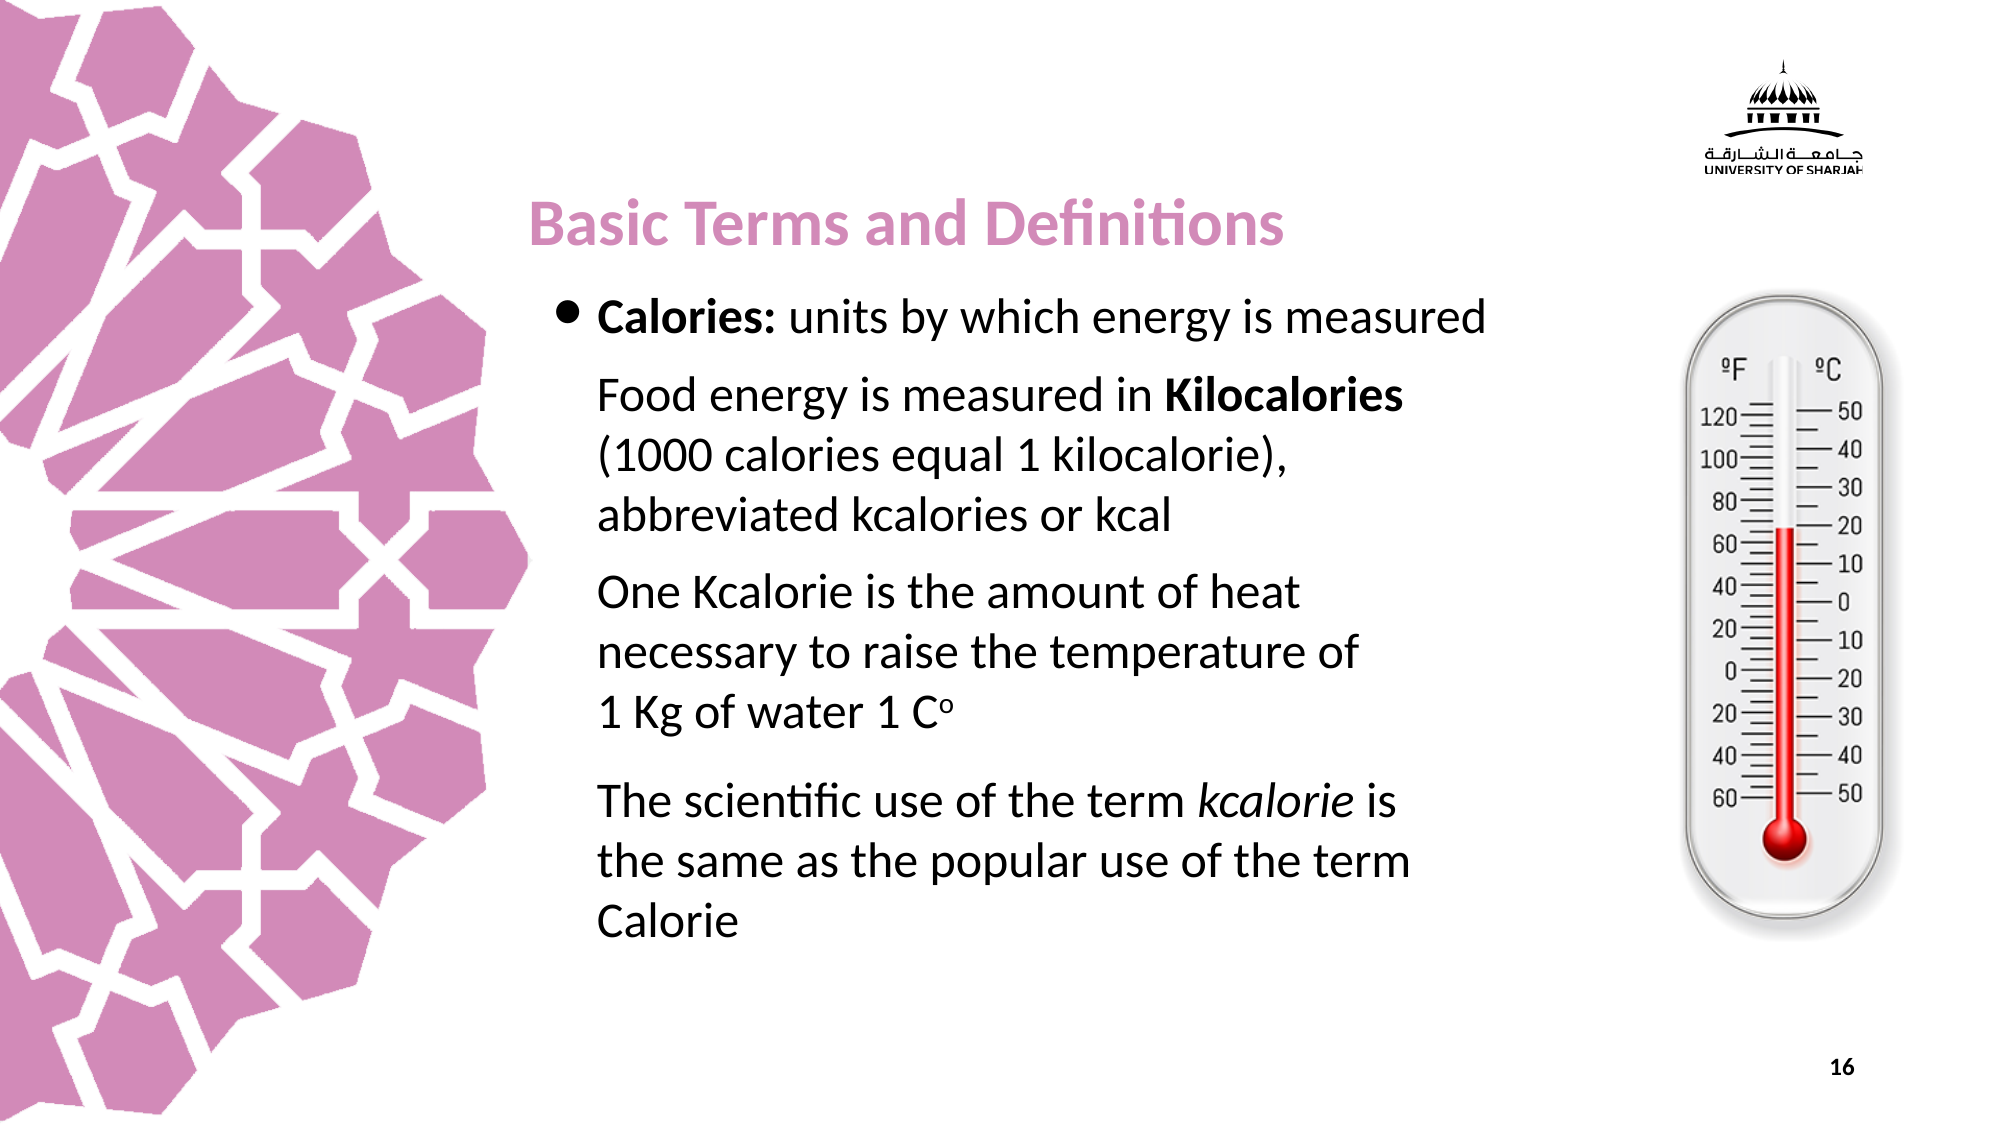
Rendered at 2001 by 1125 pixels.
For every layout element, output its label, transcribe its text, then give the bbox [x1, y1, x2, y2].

title Basic Terms and Definitions [520, 114, 1565, 333]
picture [1442, 265, 2000, 951]
text_box One Kcalorie is the amount of heat necessary to raise the temperature of 1 Kg of water 1 Co [589, 551, 1386, 747]
picture [0, 0, 534, 1125]
text_box The scientific use of the term kcalorie is the same as the popular use of the term Calorie [589, 759, 1437, 955]
slide_number 16 [1820, 1042, 1863, 1125]
text_box Food energy is measured in Kilocalories (1000 calories equal 1 kilocalorie), abbreviated kcalories or kcal [589, 353, 1436, 549]
picture [1705, 59, 1863, 174]
text_box Calories: units by which energy is measured [544, 216, 1765, 352]
